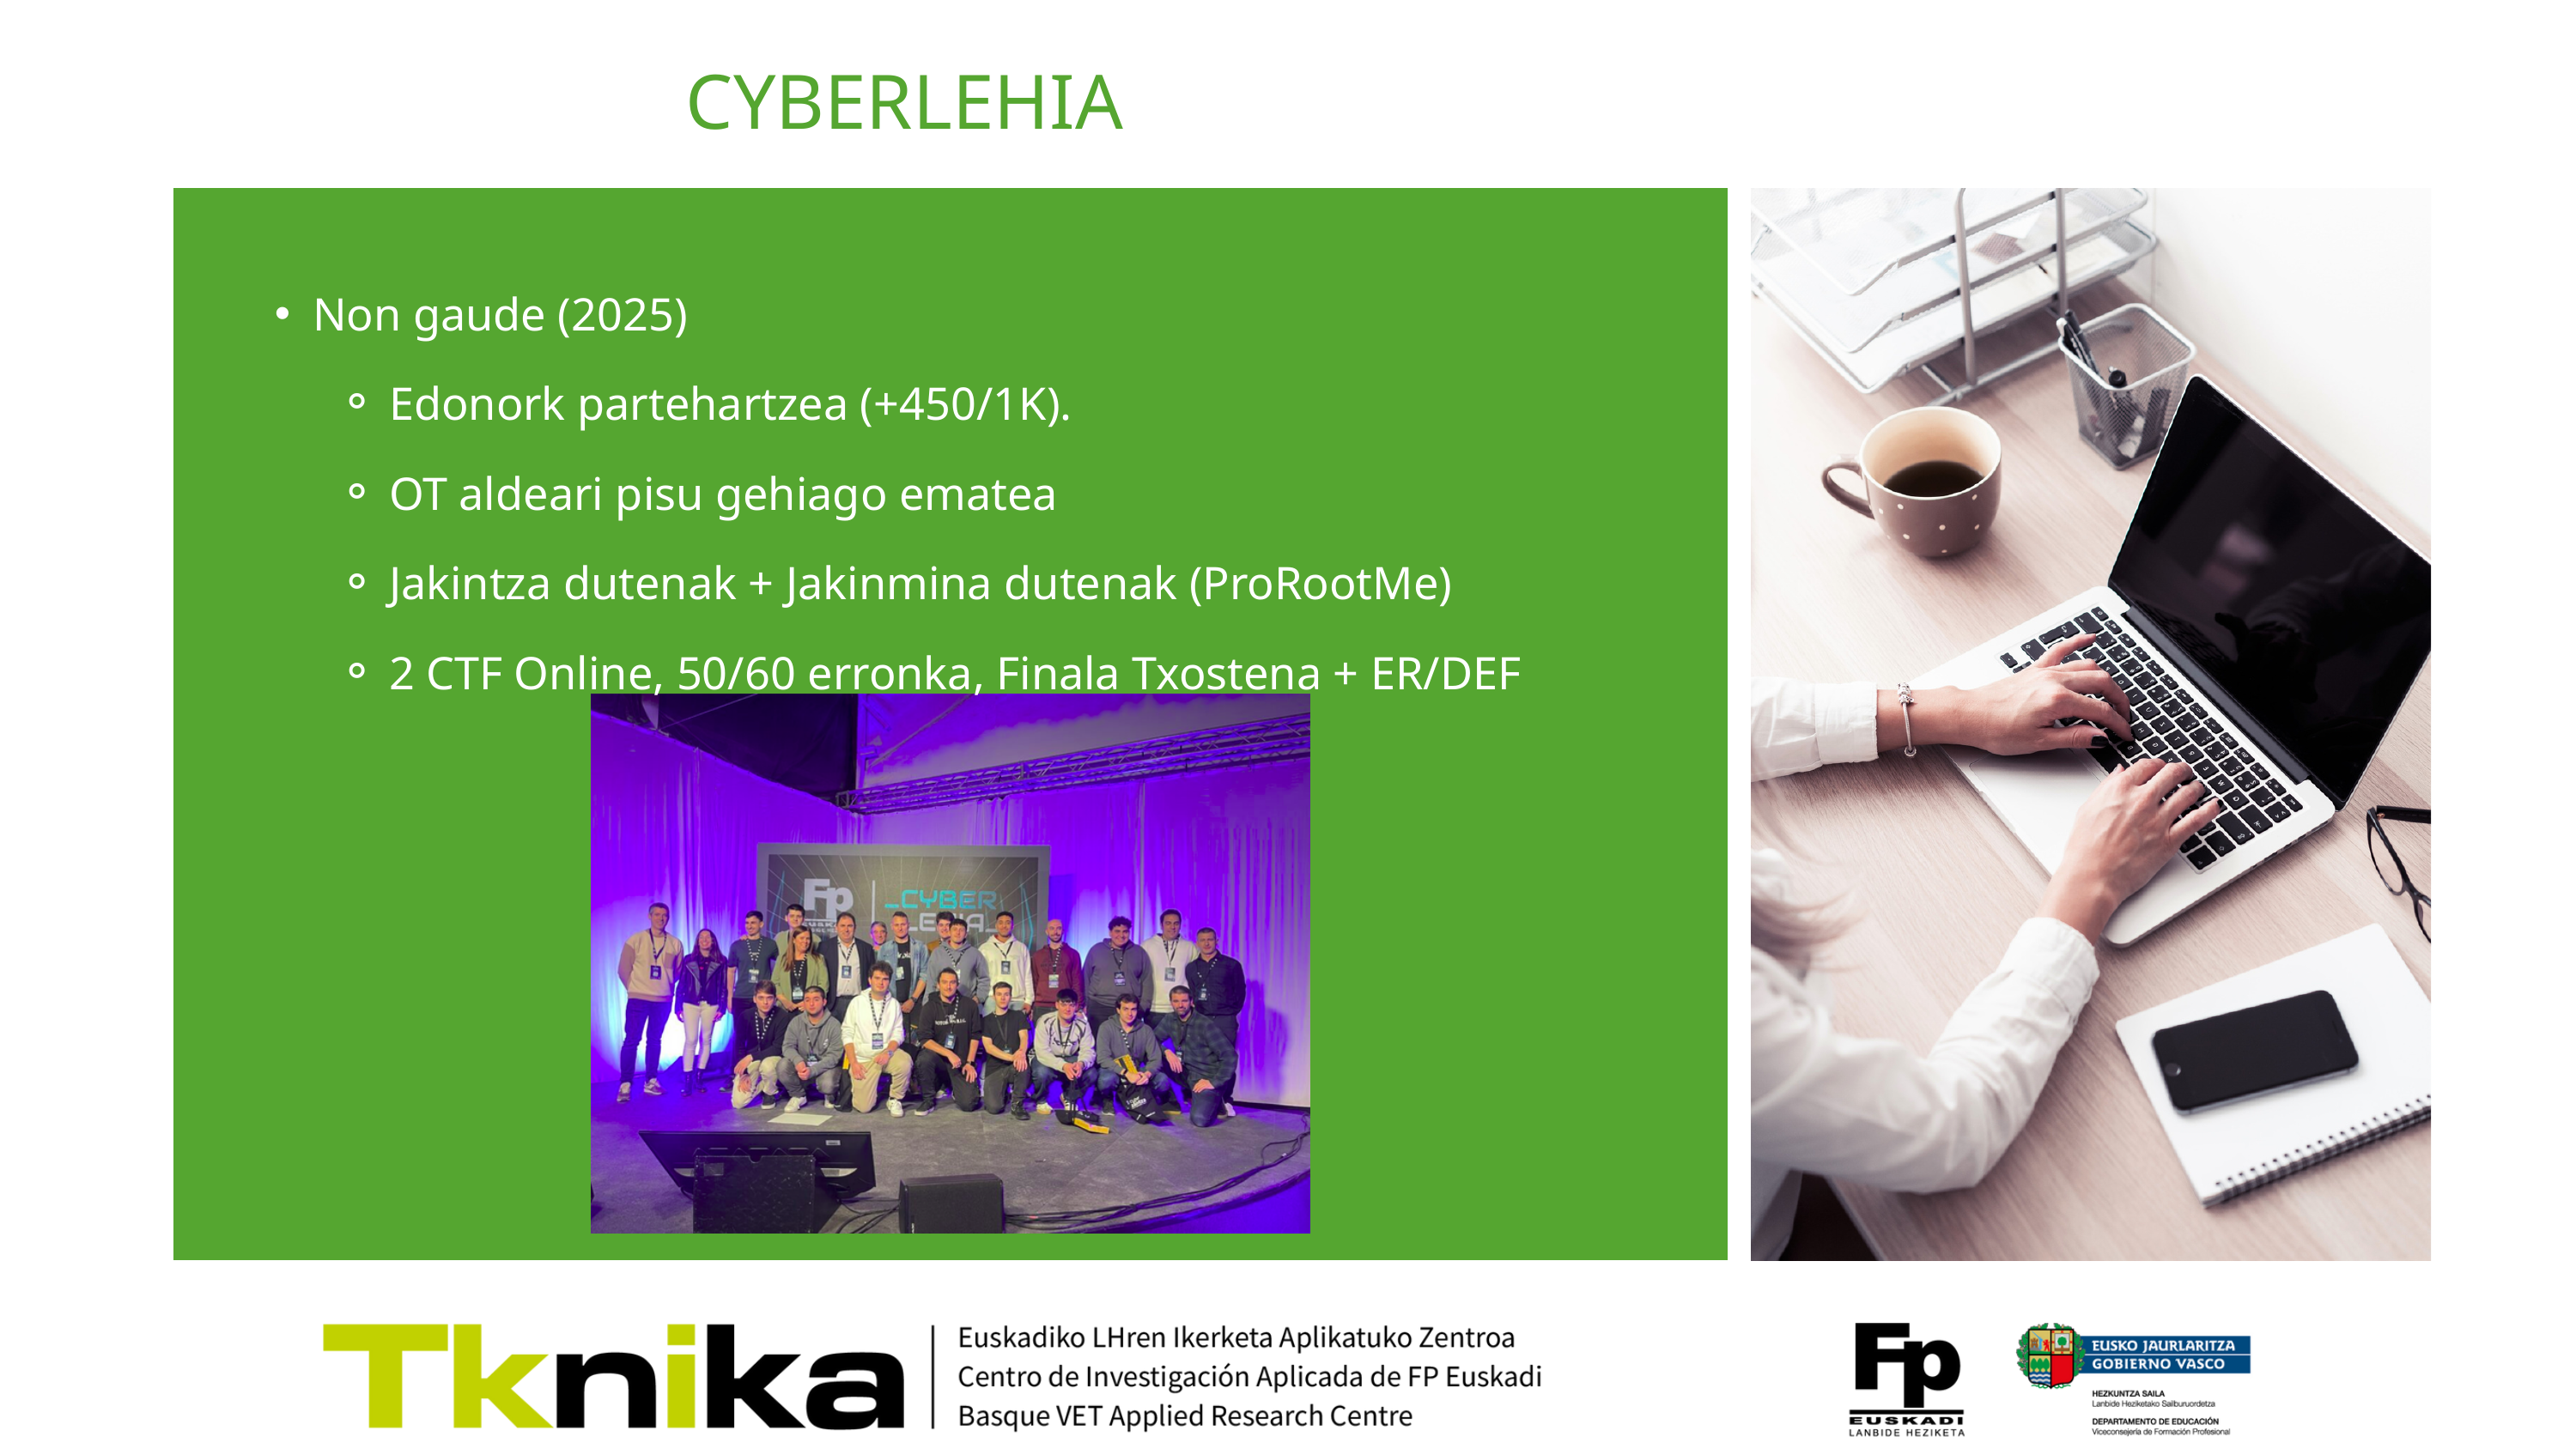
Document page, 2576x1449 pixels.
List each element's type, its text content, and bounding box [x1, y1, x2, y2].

text_box [322, 1322, 2254, 1440]
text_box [1750, 187, 2432, 1261]
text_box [173, 187, 1728, 1261]
text_box CYBERLEHIA [521, 53, 1288, 144]
